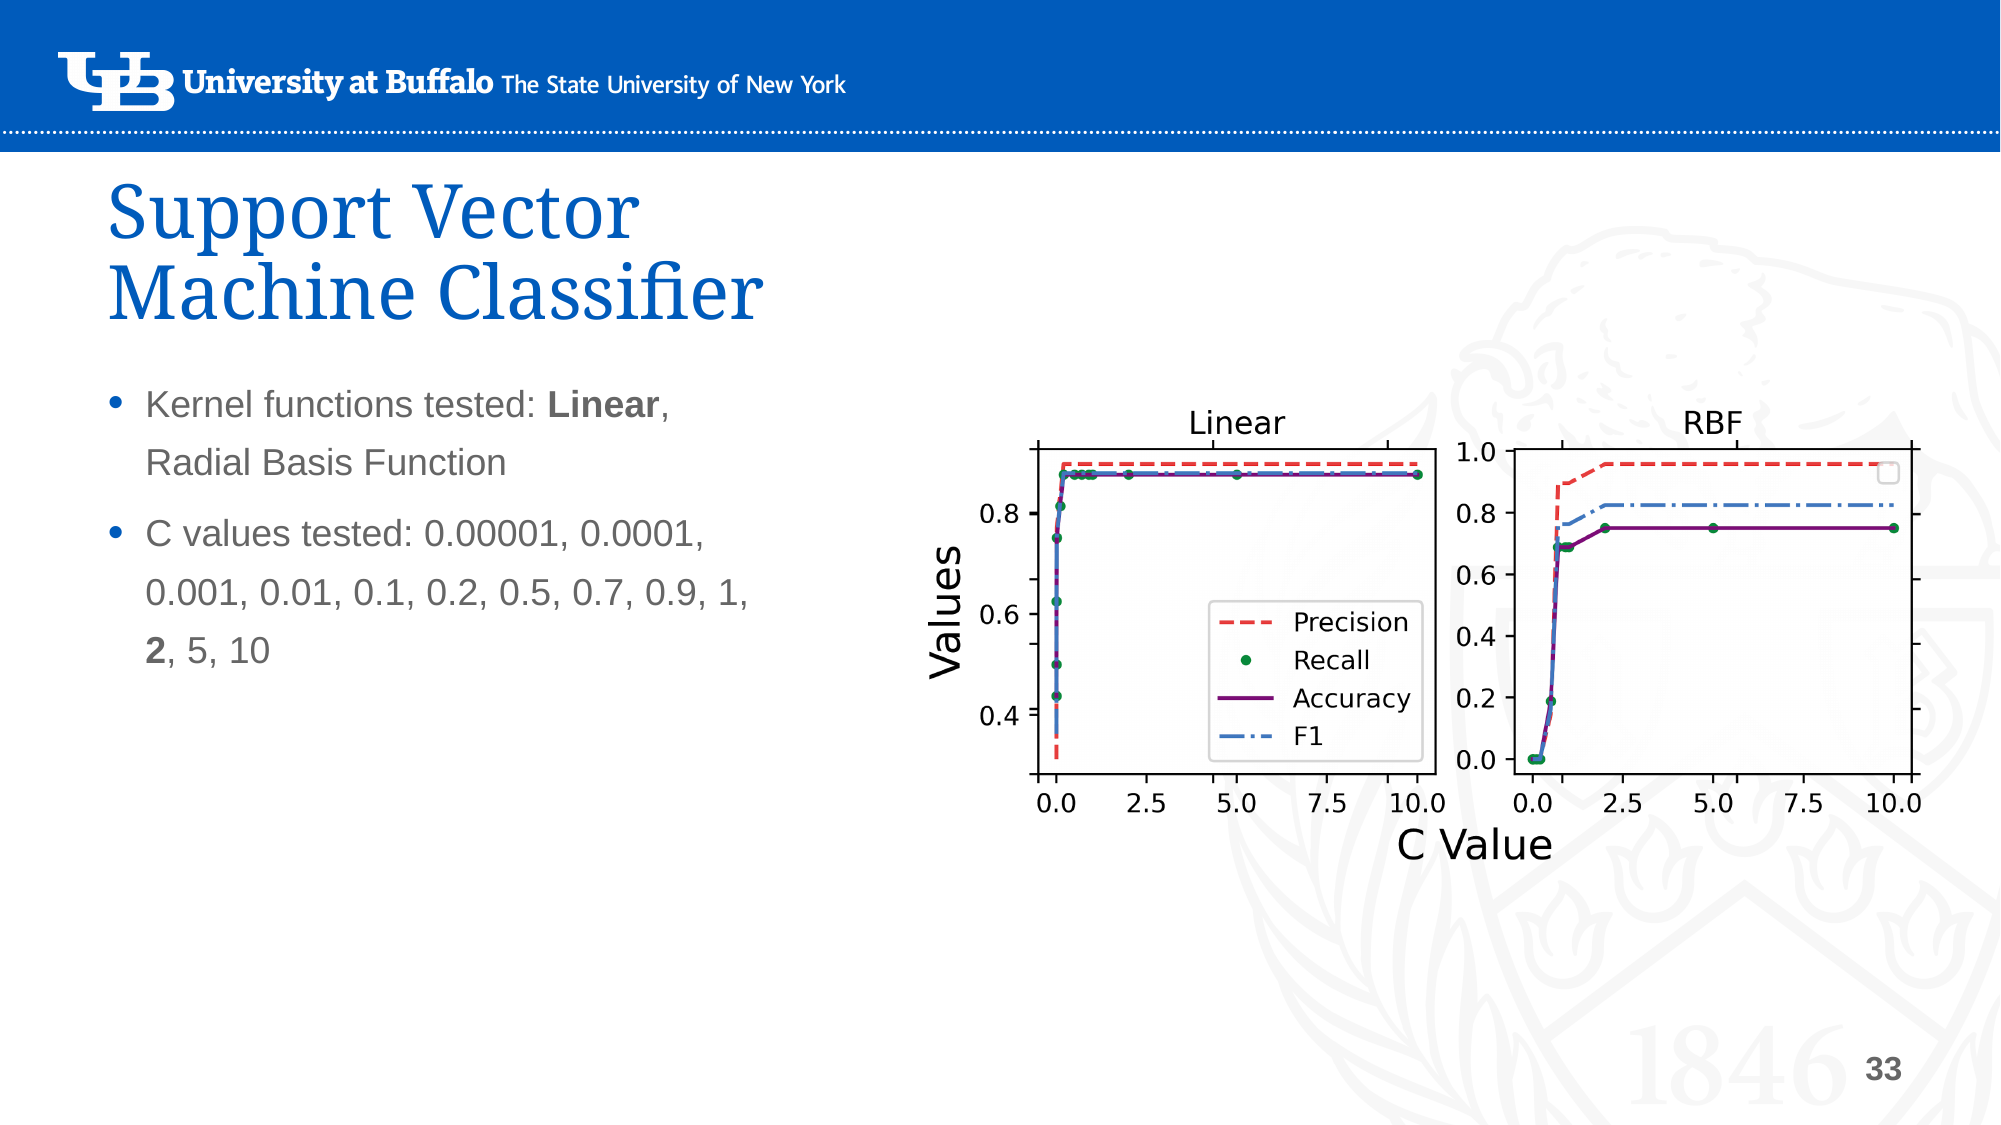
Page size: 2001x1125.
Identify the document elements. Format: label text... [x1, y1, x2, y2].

list Kernel functions tested: Linear, Radial Basis Function C values tested: 0.00001, 0.0001, 0.001, 0.01, 0.1, 0.2, 0.5, 0.7, 0.9, 1, 2, 5, 10 [93, 358, 790, 1010]
picture [0, 0, 2001, 1125]
title Support Vector Machine Classifier [93, 164, 790, 343]
